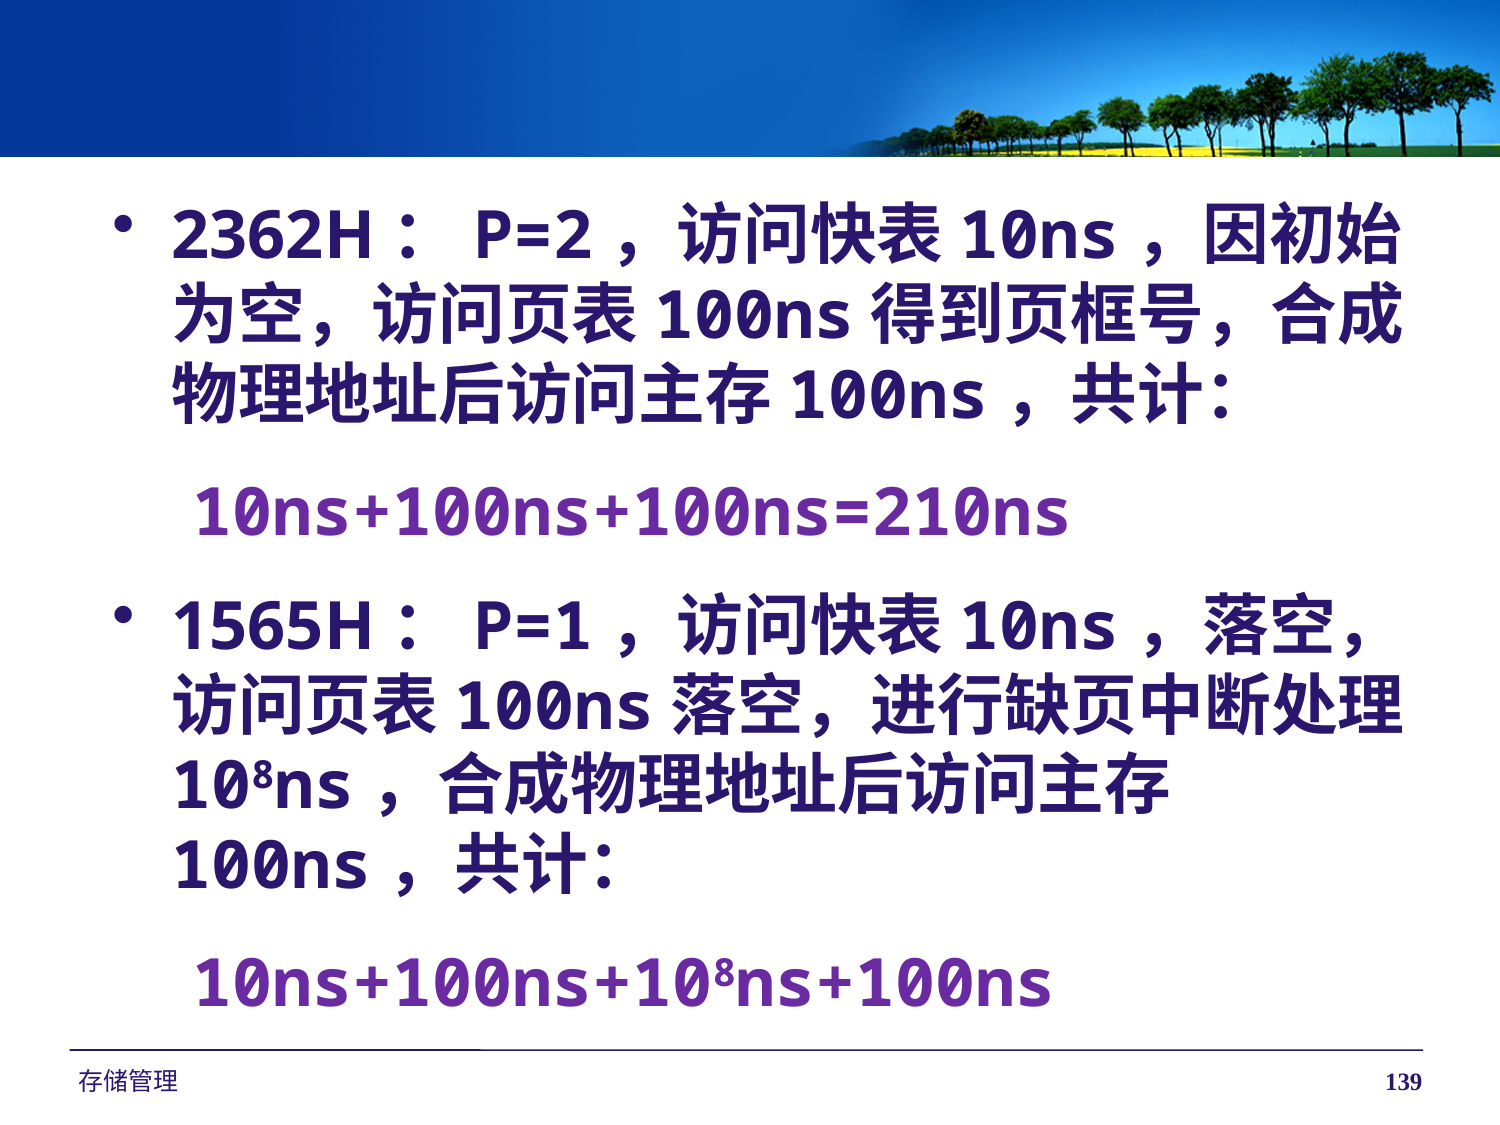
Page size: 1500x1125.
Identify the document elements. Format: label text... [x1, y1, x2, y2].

picture [0, 0, 1500, 157]
slide_number 存储管理 [63, 1057, 414, 1095]
text_box 2362H：P=2，访问快表10ns，因初始为空，访问页表100ns得到页框号，合成物理地址后访问主存100ns，共计： 10ns+100ns+100ns=210ns 1565H：P=1，访问快表10ns，落空，访问页表100ns落空，进行缺页中断处理108ns，合成物理地址后访问主存100ns，共计： 10ns+100ns+108ns+100ns [98, 184, 1433, 1028]
footer 139 [962, 1057, 1438, 1095]
